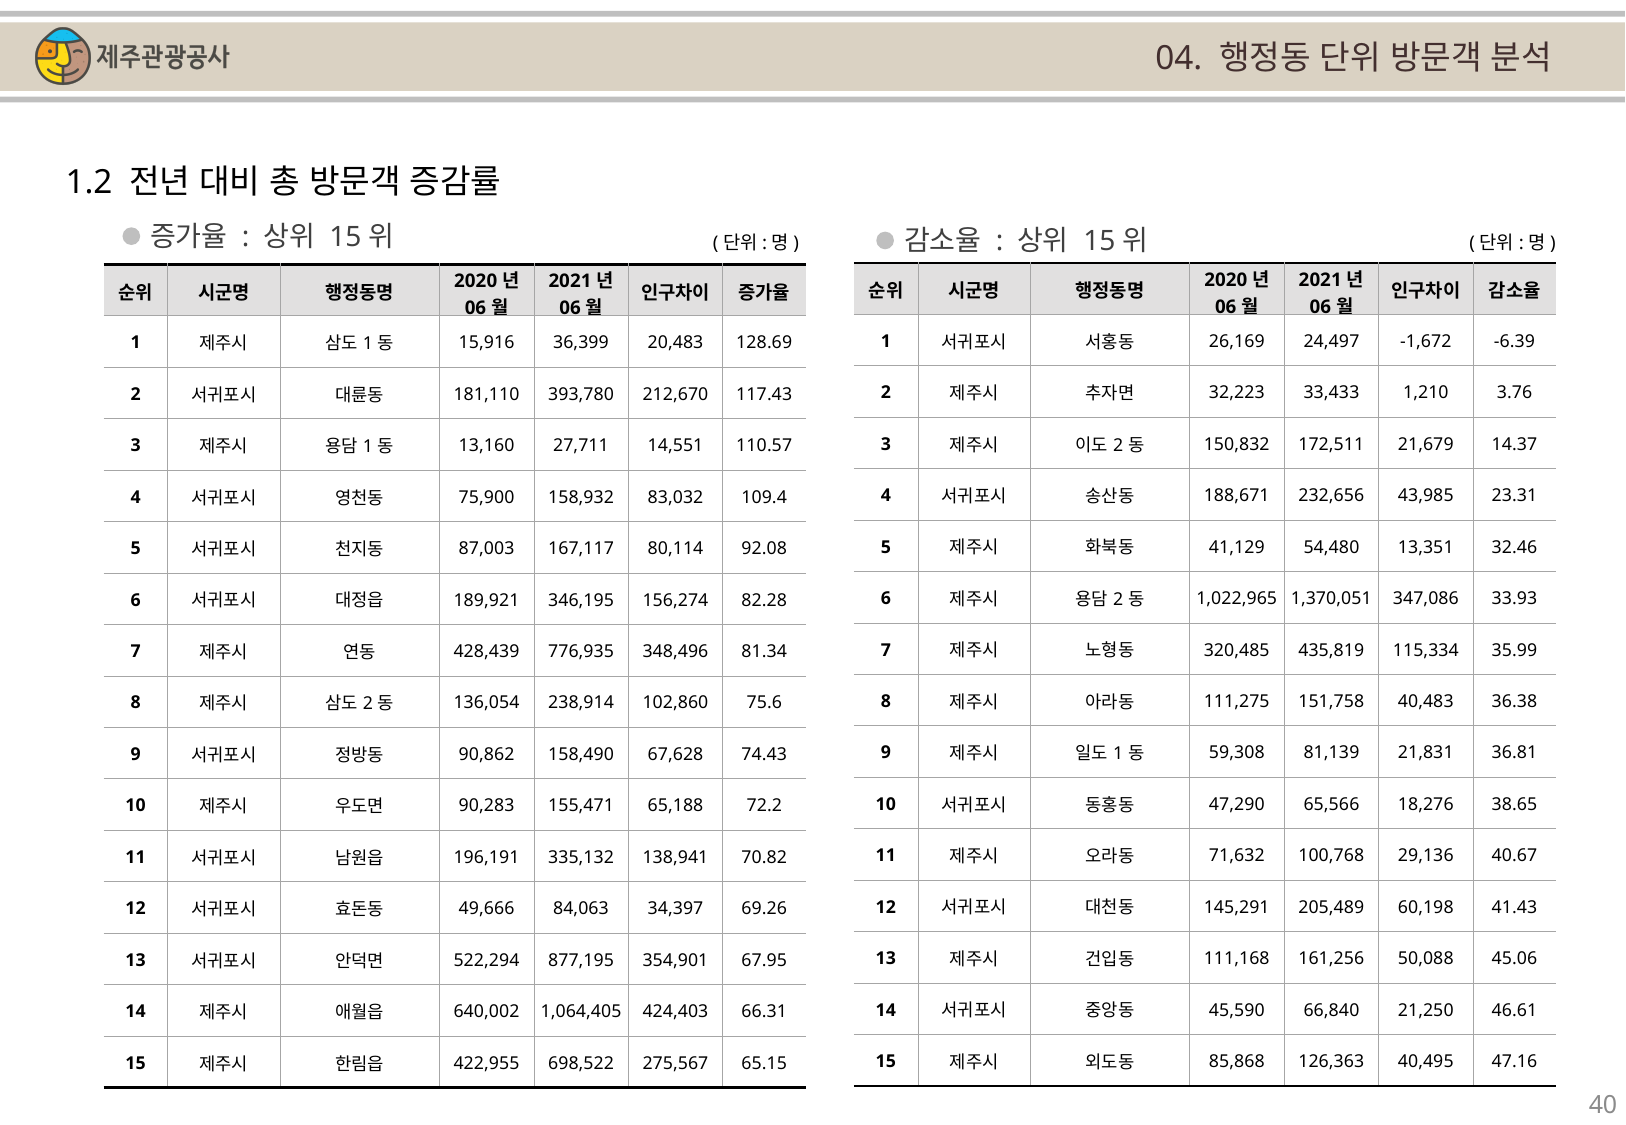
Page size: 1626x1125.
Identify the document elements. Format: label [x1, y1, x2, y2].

table_cell [1474, 932, 1556, 983]
table_cell [535, 316, 628, 367]
table_cell [723, 625, 806, 676]
table_cell [1285, 829, 1378, 880]
table_cell [1190, 418, 1284, 468]
table_header [1190, 264, 1284, 314]
table_cell [104, 779, 167, 830]
table_cell [535, 779, 628, 830]
table_cell [1190, 829, 1284, 880]
table_cell [629, 728, 722, 778]
table_header [168, 266, 280, 315]
table_cell [104, 1037, 167, 1086]
table_cell [535, 677, 628, 727]
table_cell [281, 522, 439, 573]
table_cell [1031, 469, 1189, 520]
table_cell [281, 779, 439, 830]
table_cell [535, 934, 628, 984]
table_cell [723, 934, 806, 984]
table_cell [104, 677, 167, 727]
table_cell [281, 985, 439, 1036]
table_cell [723, 471, 806, 521]
table_cell [440, 419, 534, 470]
table_cell [1190, 881, 1284, 931]
table_cell [1379, 1035, 1473, 1063]
table_cell [535, 1037, 628, 1086]
table_cell [535, 882, 628, 933]
table_cell [854, 1035, 918, 1085]
table_cell [1285, 315, 1378, 365]
table_cell [1379, 675, 1473, 725]
table_cell [440, 728, 534, 778]
table_cell [1031, 418, 1189, 468]
table_cell [440, 574, 534, 624]
table_cell [919, 675, 1030, 725]
text_box [121, 210, 409, 260]
table_cell [1031, 675, 1189, 725]
table_cell [1285, 726, 1378, 777]
table_cell [281, 625, 439, 676]
table_cell [723, 831, 806, 881]
table_cell [854, 675, 918, 725]
table_cell [723, 316, 806, 367]
table_cell [854, 829, 918, 880]
table_cell [1474, 521, 1556, 571]
table_cell [281, 882, 439, 933]
table_cell [1031, 932, 1189, 983]
table_cell [1190, 572, 1284, 623]
table_cell [168, 831, 280, 881]
table_cell [1285, 572, 1378, 623]
table_cell [1379, 469, 1473, 520]
table_cell [104, 728, 167, 778]
table_cell [168, 574, 280, 624]
table_cell [104, 316, 167, 367]
table_cell [1190, 1035, 1284, 1085]
table_header [1474, 264, 1556, 314]
table_cell [168, 419, 280, 470]
table_cell [1285, 366, 1378, 417]
table_cell [1379, 881, 1473, 931]
table_cell [535, 522, 628, 573]
table_cell [723, 728, 806, 778]
table_header [104, 266, 167, 315]
table_cell [1474, 726, 1556, 777]
table_cell [281, 471, 439, 521]
table_cell [1031, 778, 1189, 828]
table_cell [629, 677, 722, 727]
table_cell [1285, 1035, 1378, 1063]
table_cell [723, 985, 806, 1036]
table_cell [440, 882, 534, 933]
table_cell [1379, 778, 1473, 828]
table_cell [854, 778, 918, 828]
table_cell [629, 574, 722, 624]
table_cell [723, 779, 806, 830]
table_cell [104, 882, 167, 933]
table_cell [1031, 572, 1189, 623]
table_cell [1474, 315, 1556, 365]
table_cell [1285, 624, 1378, 674]
table_cell [281, 316, 439, 367]
table_cell [854, 418, 918, 468]
table_cell [1285, 418, 1378, 468]
table_cell [104, 419, 167, 470]
table_cell [281, 574, 439, 624]
table_cell [535, 831, 628, 881]
table_cell [723, 882, 806, 933]
text_box [50, 152, 1144, 208]
table_cell [629, 316, 722, 367]
table_cell [1379, 366, 1473, 417]
table_cell [168, 522, 280, 573]
table_cell [854, 469, 918, 520]
table_cell [919, 624, 1030, 674]
table_cell [1474, 778, 1556, 828]
table_cell [723, 419, 806, 470]
table_cell [168, 728, 280, 778]
table_cell [919, 366, 1030, 417]
table_cell [1031, 881, 1189, 931]
table_cell [1190, 932, 1284, 983]
table_cell [168, 471, 280, 521]
table_cell [1031, 829, 1189, 880]
table_cell [629, 934, 722, 984]
table_cell [854, 984, 918, 1034]
table_cell [168, 985, 280, 1036]
table_cell [281, 728, 439, 778]
table_cell [1031, 521, 1189, 571]
table_cell [1379, 521, 1473, 571]
table_cell [440, 779, 534, 830]
table_cell [723, 1037, 806, 1086]
table_cell [1474, 829, 1556, 880]
table_cell [1285, 778, 1378, 828]
table_cell [1190, 984, 1284, 1034]
table_cell [919, 778, 1030, 828]
table_cell [535, 419, 628, 470]
table_cell [535, 625, 628, 676]
table_cell [281, 368, 439, 418]
table_cell [1031, 315, 1189, 365]
table_cell [1031, 1035, 1189, 1085]
table_header [854, 264, 918, 314]
table_cell [1285, 675, 1378, 725]
table_cell [168, 625, 280, 676]
table_cell [1190, 778, 1284, 828]
table_cell [854, 726, 918, 777]
table_header [535, 266, 628, 315]
table_cell [1474, 366, 1556, 417]
table_cell [1031, 624, 1189, 674]
table_cell [1285, 469, 1378, 520]
table_cell [440, 677, 534, 727]
table_cell [104, 934, 167, 984]
table_header [440, 266, 534, 315]
table_cell [1190, 315, 1284, 365]
table_cell [440, 831, 534, 881]
table_cell [919, 315, 1030, 365]
table_cell [104, 625, 167, 676]
table_cell [1190, 726, 1284, 777]
table_cell [919, 572, 1030, 623]
table_cell [104, 471, 167, 521]
table_cell [723, 522, 806, 573]
table_cell [281, 677, 439, 727]
table_cell [168, 1037, 280, 1086]
table_cell [440, 522, 534, 573]
table_cell [1379, 726, 1473, 777]
table_cell [1285, 984, 1378, 1034]
table_cell [168, 882, 280, 933]
table_cell [1190, 366, 1284, 417]
table_cell [723, 574, 806, 624]
table_cell [629, 522, 722, 573]
table_cell [854, 624, 918, 674]
table_cell [168, 368, 280, 418]
table_cell [854, 932, 918, 983]
table_cell [535, 368, 628, 418]
text_box [1454, 223, 1571, 261]
table_cell [1474, 624, 1556, 674]
table_cell [281, 419, 439, 470]
table_cell [1379, 829, 1473, 880]
table_cell [104, 985, 167, 1036]
table_cell [1379, 315, 1473, 365]
table_header [919, 264, 1030, 314]
table_cell [1474, 469, 1556, 520]
table_cell [919, 418, 1030, 468]
table_header [1031, 264, 1189, 314]
table_cell [1379, 932, 1473, 983]
table_cell [1190, 469, 1284, 520]
table_cell [919, 881, 1030, 931]
table_cell [723, 368, 806, 418]
table_cell [535, 471, 628, 521]
table_cell [1379, 418, 1473, 468]
table_cell [629, 1037, 722, 1086]
table_cell [281, 831, 439, 881]
table_cell [919, 726, 1030, 777]
table_cell [1474, 1035, 1556, 1063]
table_cell [1285, 932, 1378, 983]
table_cell [1190, 675, 1284, 725]
table_cell [629, 368, 722, 418]
table_cell [1190, 521, 1284, 571]
text_box [698, 223, 814, 261]
table_cell [440, 471, 534, 521]
table_cell [104, 522, 167, 573]
table_cell [1031, 726, 1189, 777]
table_cell [1474, 572, 1556, 623]
table_cell [168, 316, 280, 367]
table_cell [854, 572, 918, 623]
picture [31, 26, 232, 87]
table_cell [1190, 624, 1284, 674]
text_box [875, 215, 1163, 264]
table_cell [281, 1037, 439, 1086]
table_cell [919, 829, 1030, 880]
table_cell [919, 469, 1030, 520]
table_cell [629, 625, 722, 676]
table_cell [440, 316, 534, 367]
table_cell [535, 985, 628, 1036]
table_cell [440, 1037, 534, 1086]
table_cell [854, 366, 918, 417]
table_cell [535, 728, 628, 778]
table_cell [1031, 366, 1189, 417]
table_cell [1474, 984, 1556, 1034]
table_cell [629, 985, 722, 1036]
table_cell [168, 934, 280, 984]
table_cell [1285, 521, 1378, 571]
slide_number [1251, 1063, 1618, 1123]
table_cell [919, 984, 1030, 1034]
table_cell [440, 985, 534, 1036]
table_cell [919, 932, 1030, 983]
table_cell [629, 831, 722, 881]
table_header [629, 266, 722, 315]
table_cell [104, 368, 167, 418]
table_cell [440, 934, 534, 984]
table_cell [440, 625, 534, 676]
table_cell [104, 574, 167, 624]
text_box [1042, 28, 1595, 84]
table_cell [281, 934, 439, 984]
table_cell [535, 574, 628, 624]
table_header [723, 266, 806, 315]
table_cell [919, 521, 1030, 571]
table_cell [629, 419, 722, 470]
table_header [281, 266, 439, 315]
table_cell [104, 831, 167, 881]
table_cell [1474, 881, 1556, 931]
table_cell [1031, 984, 1189, 1034]
table_cell [854, 521, 918, 571]
table_cell [1474, 418, 1556, 468]
table_cell [1474, 675, 1556, 725]
table_cell [440, 368, 534, 418]
table_cell [1285, 881, 1378, 931]
table_cell [1379, 572, 1473, 623]
table_cell [168, 677, 280, 727]
table_cell [854, 881, 918, 931]
table_cell [629, 779, 722, 830]
table_cell [629, 471, 722, 521]
table_cell [1379, 984, 1473, 1034]
table_cell [919, 1035, 1030, 1085]
table_cell [1379, 624, 1473, 674]
table_cell [629, 882, 722, 933]
table_header [1379, 264, 1473, 314]
table_cell [168, 779, 280, 830]
table_cell [854, 315, 918, 365]
table_cell [723, 677, 806, 727]
table_header [1285, 264, 1378, 314]
